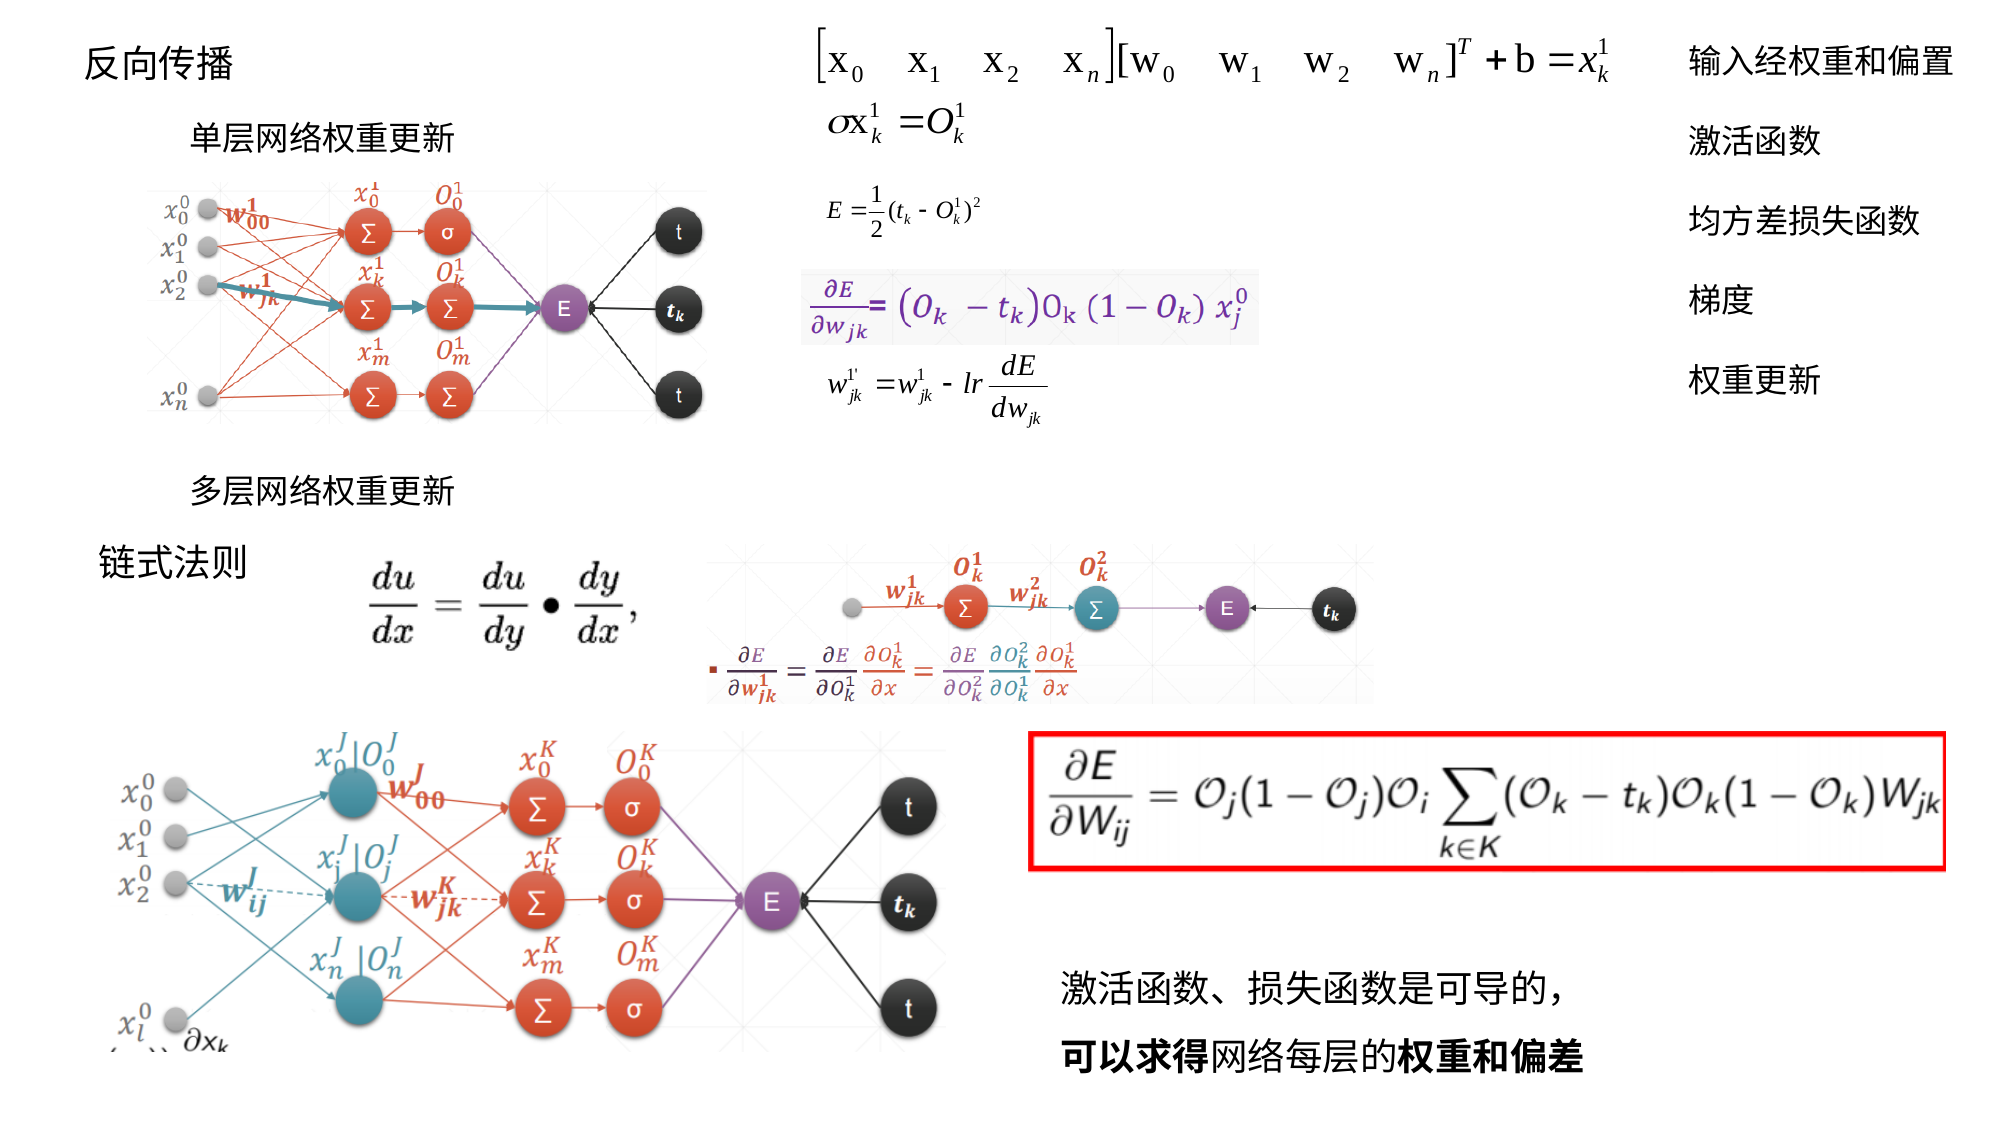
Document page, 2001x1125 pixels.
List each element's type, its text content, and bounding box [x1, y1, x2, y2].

picture [801, 269, 1259, 345]
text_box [822, 93, 973, 153]
text_box 多层网络权重更新 [174, 462, 611, 518]
text_box 单层网络权重更新 [174, 109, 611, 165]
picture [335, 544, 653, 662]
picture [147, 182, 707, 424]
picture [706, 544, 1374, 704]
text_box 输入经权重和偏置 激活函数 均方差损失函数 梯度 权重更新 [1673, 32, 2000, 407]
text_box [822, 346, 1053, 434]
picture [110, 731, 946, 1052]
text_box 反向传播 [69, 32, 436, 93]
text_box 链式法则 [84, 531, 572, 592]
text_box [811, 27, 1618, 94]
picture [1028, 731, 1946, 873]
text_box 激活函数、损失函数是可导的， 可以求得网络每层的权重和偏差 [1045, 935, 1762, 1086]
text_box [822, 178, 985, 244]
